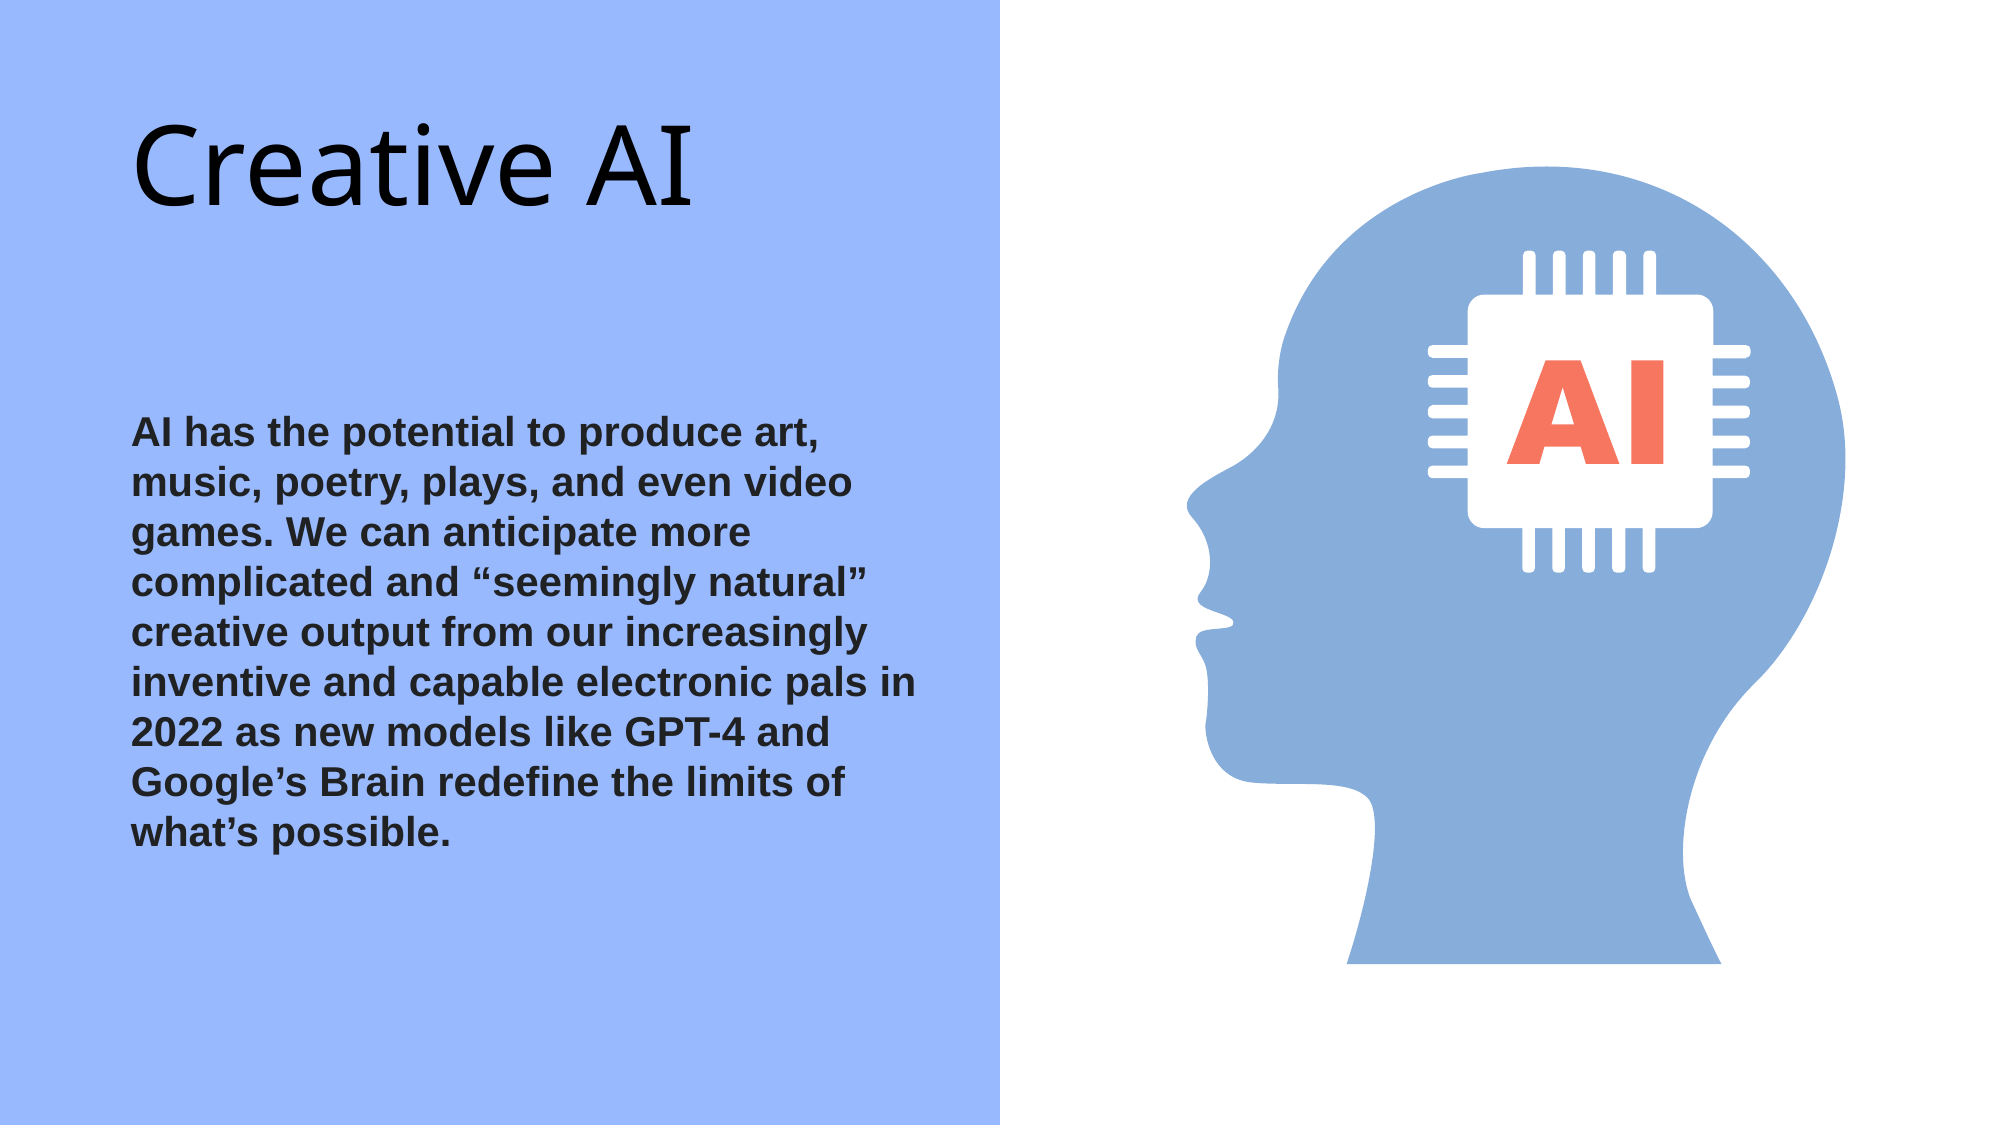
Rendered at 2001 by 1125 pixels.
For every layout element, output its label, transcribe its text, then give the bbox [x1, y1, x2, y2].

text_box AI has the potential to produce art, music, poetry, plays, and even video games. We can anticipate more complicated and “seemingly natural” creative output from our increasingly inventive and capable electronic pals in 2022 as new models like GPT-4 and Google’s Brain redefine the limits of what’s possible. [130, 404, 958, 856]
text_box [1180, 160, 1850, 965]
text_box Creative AI [130, 115, 979, 228]
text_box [999, 0, 2000, 1125]
